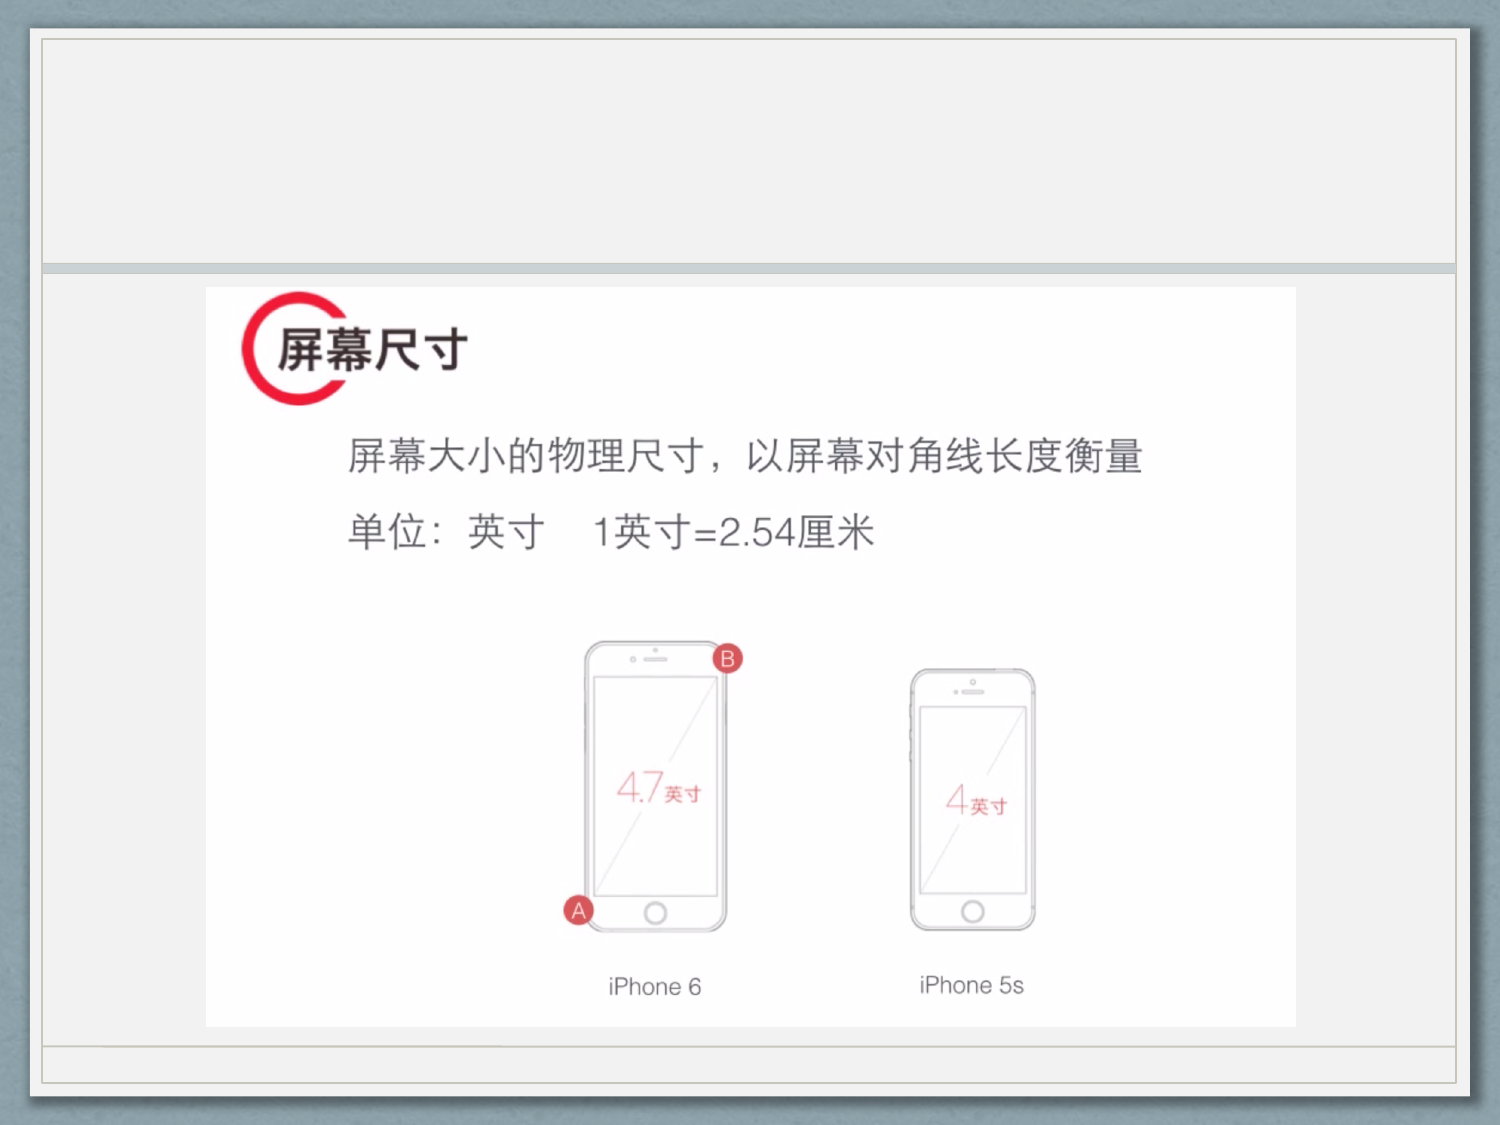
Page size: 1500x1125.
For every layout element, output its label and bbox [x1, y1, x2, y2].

list [59, 286, 1443, 1028]
